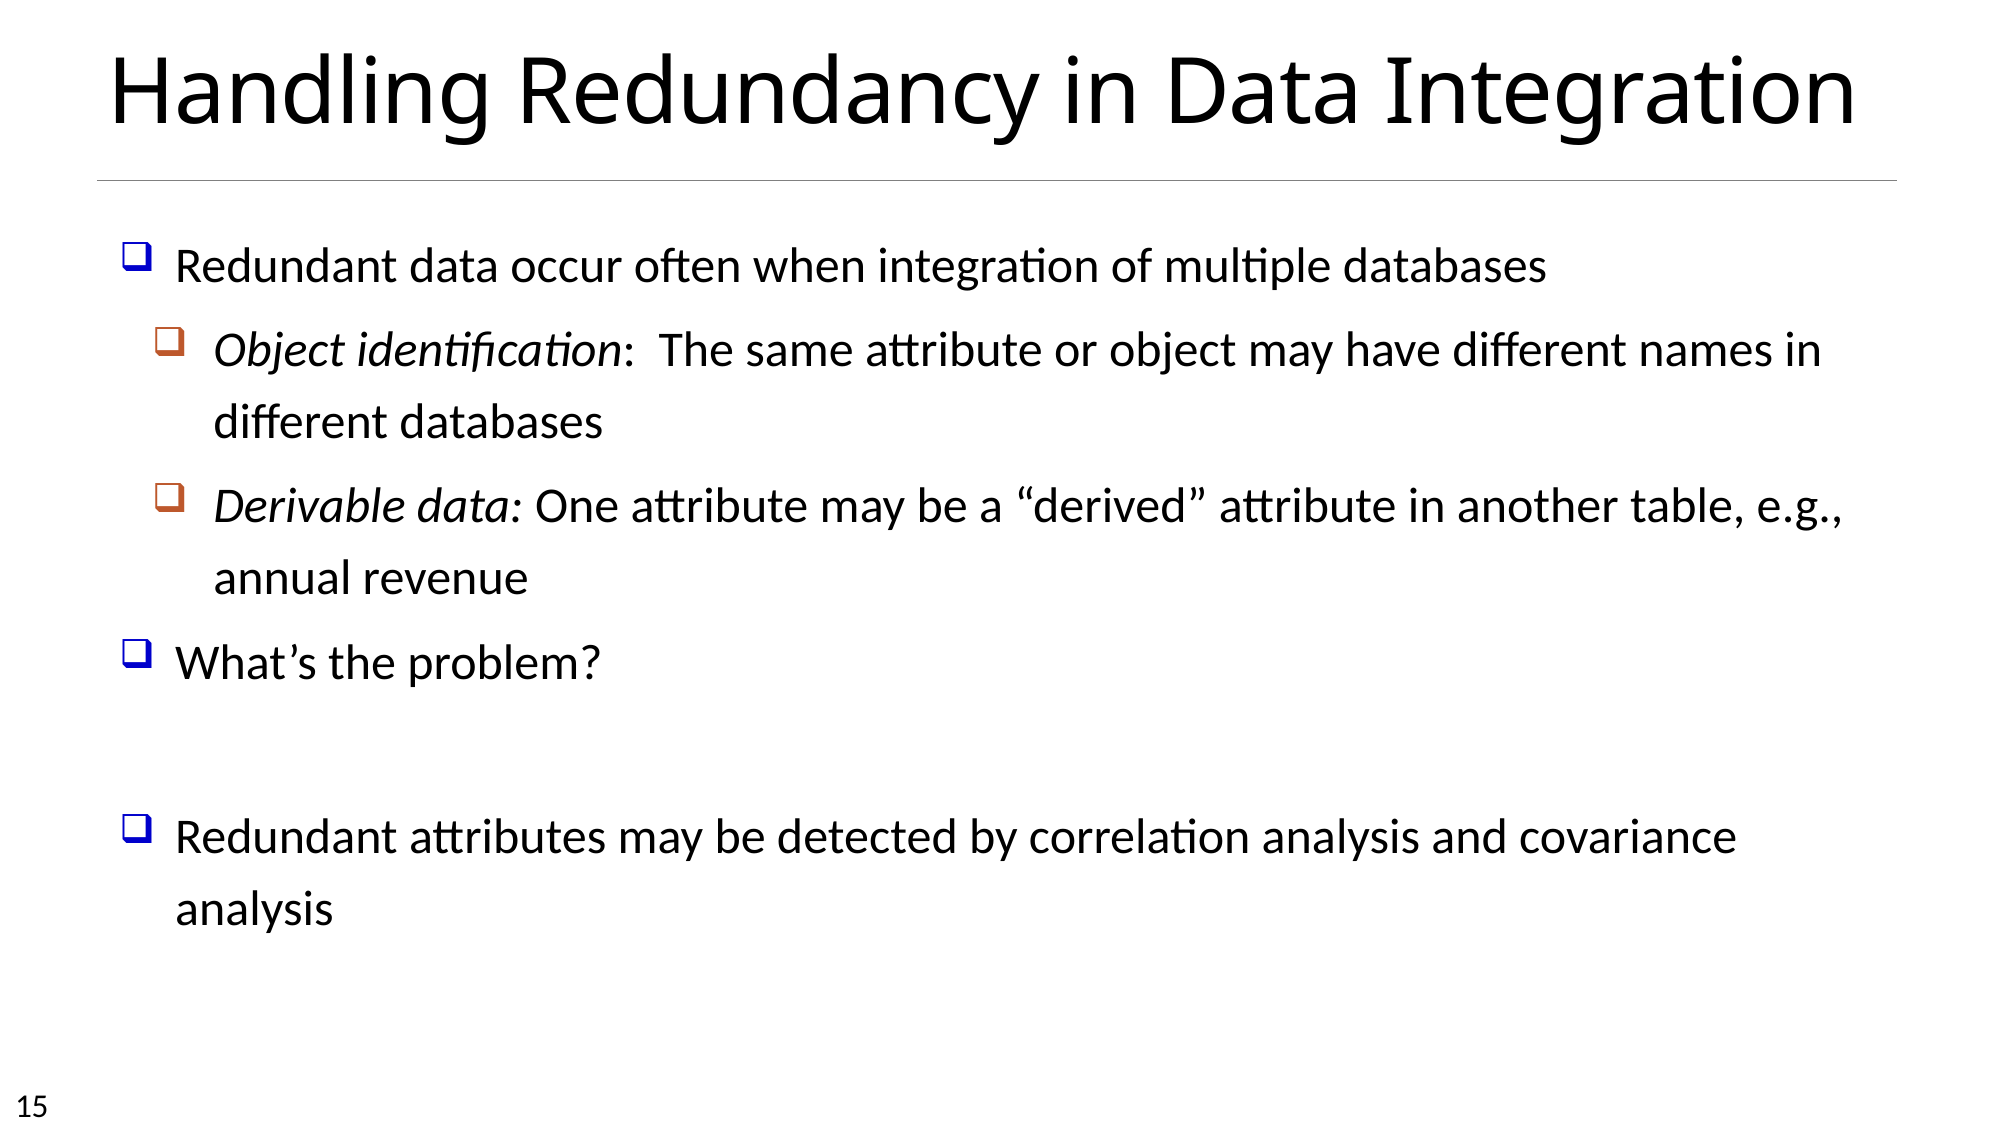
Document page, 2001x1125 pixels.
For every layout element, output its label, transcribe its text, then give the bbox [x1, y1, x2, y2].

title Handling Redundancy in Data Integration [82, 37, 1885, 150]
